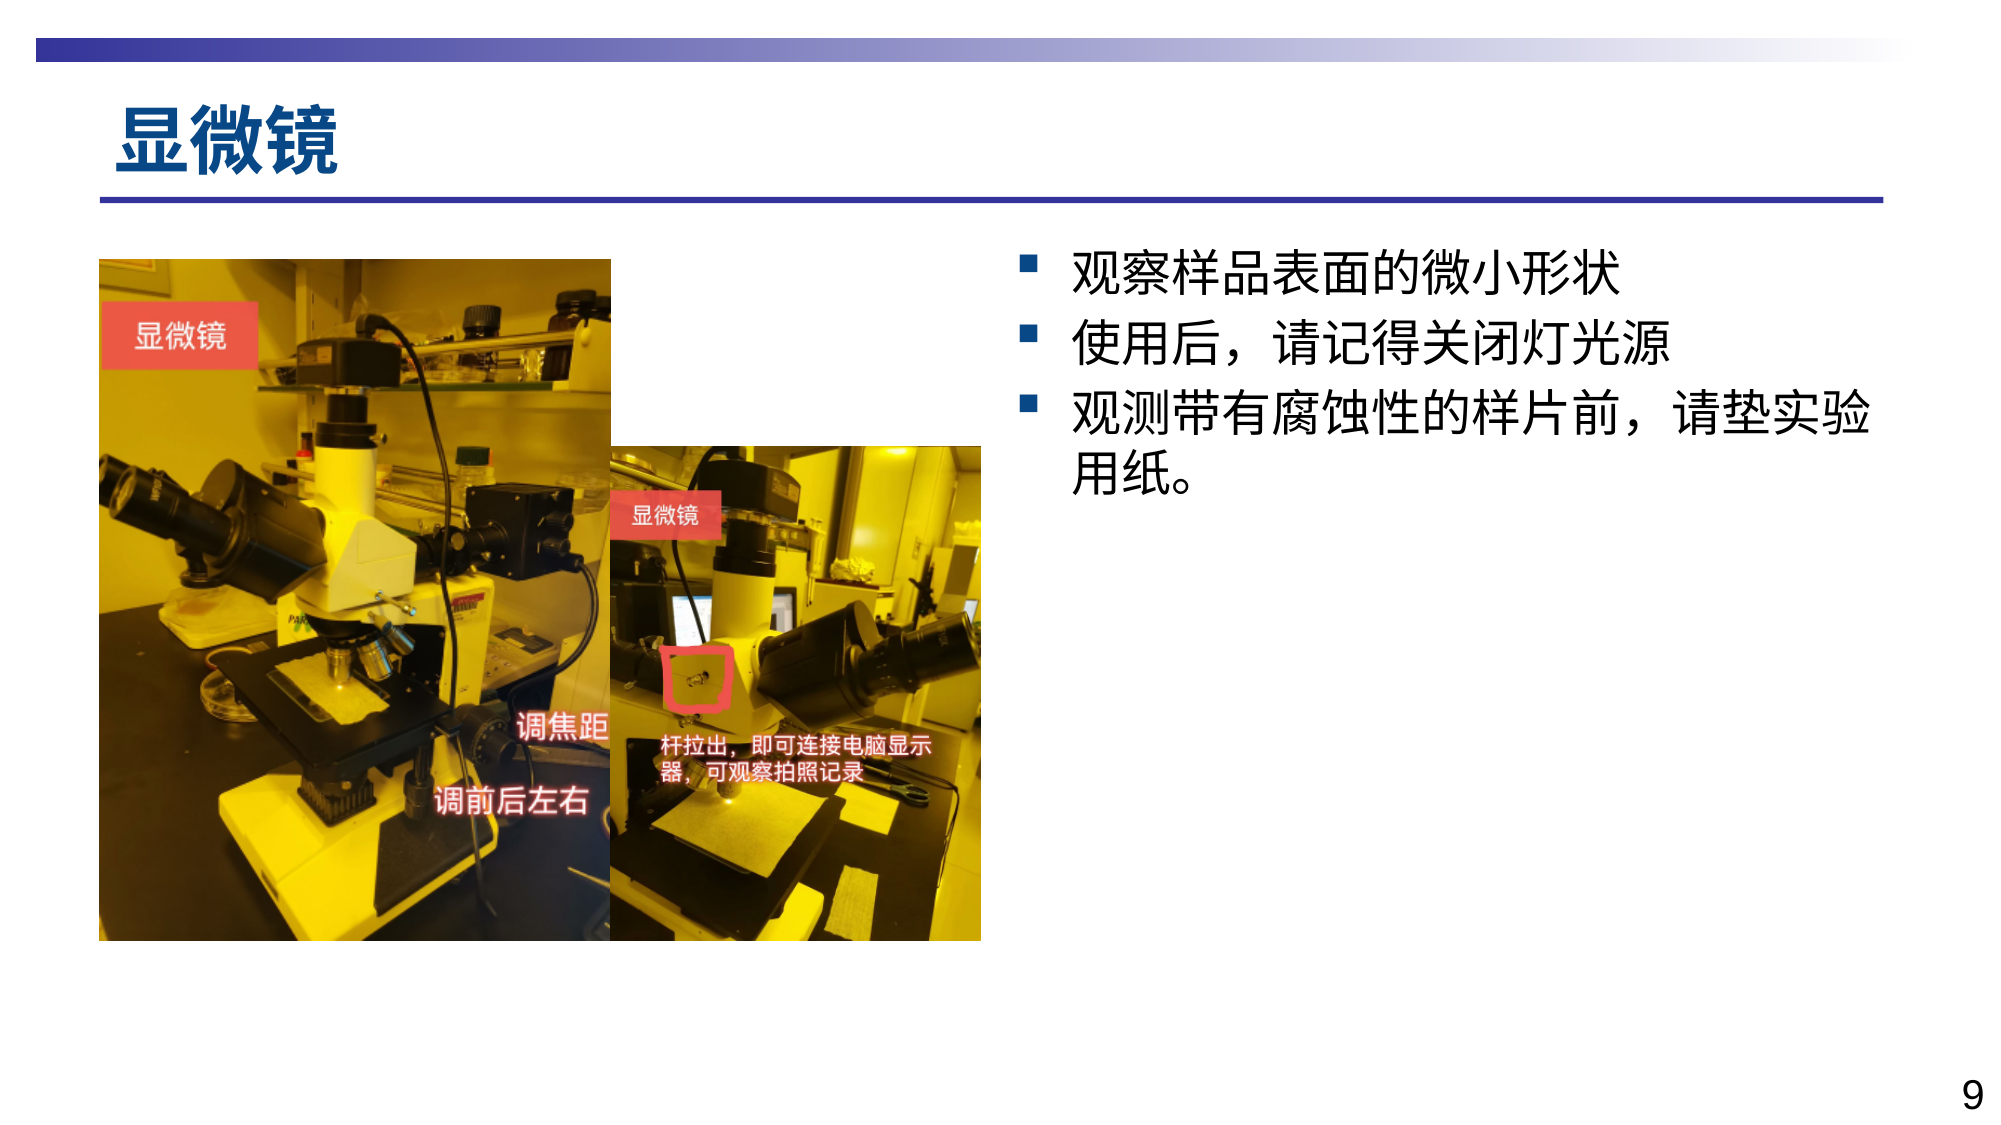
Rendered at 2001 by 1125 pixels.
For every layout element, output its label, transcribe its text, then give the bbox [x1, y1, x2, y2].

list 观察样品表面的微小形状 使用后，请记得关闭灯光源 观测带有腐蚀性的样片前，请垫实验用纸。 [999, 233, 1900, 1005]
picture [99, 258, 981, 941]
title 显微镜 [99, 45, 1900, 233]
